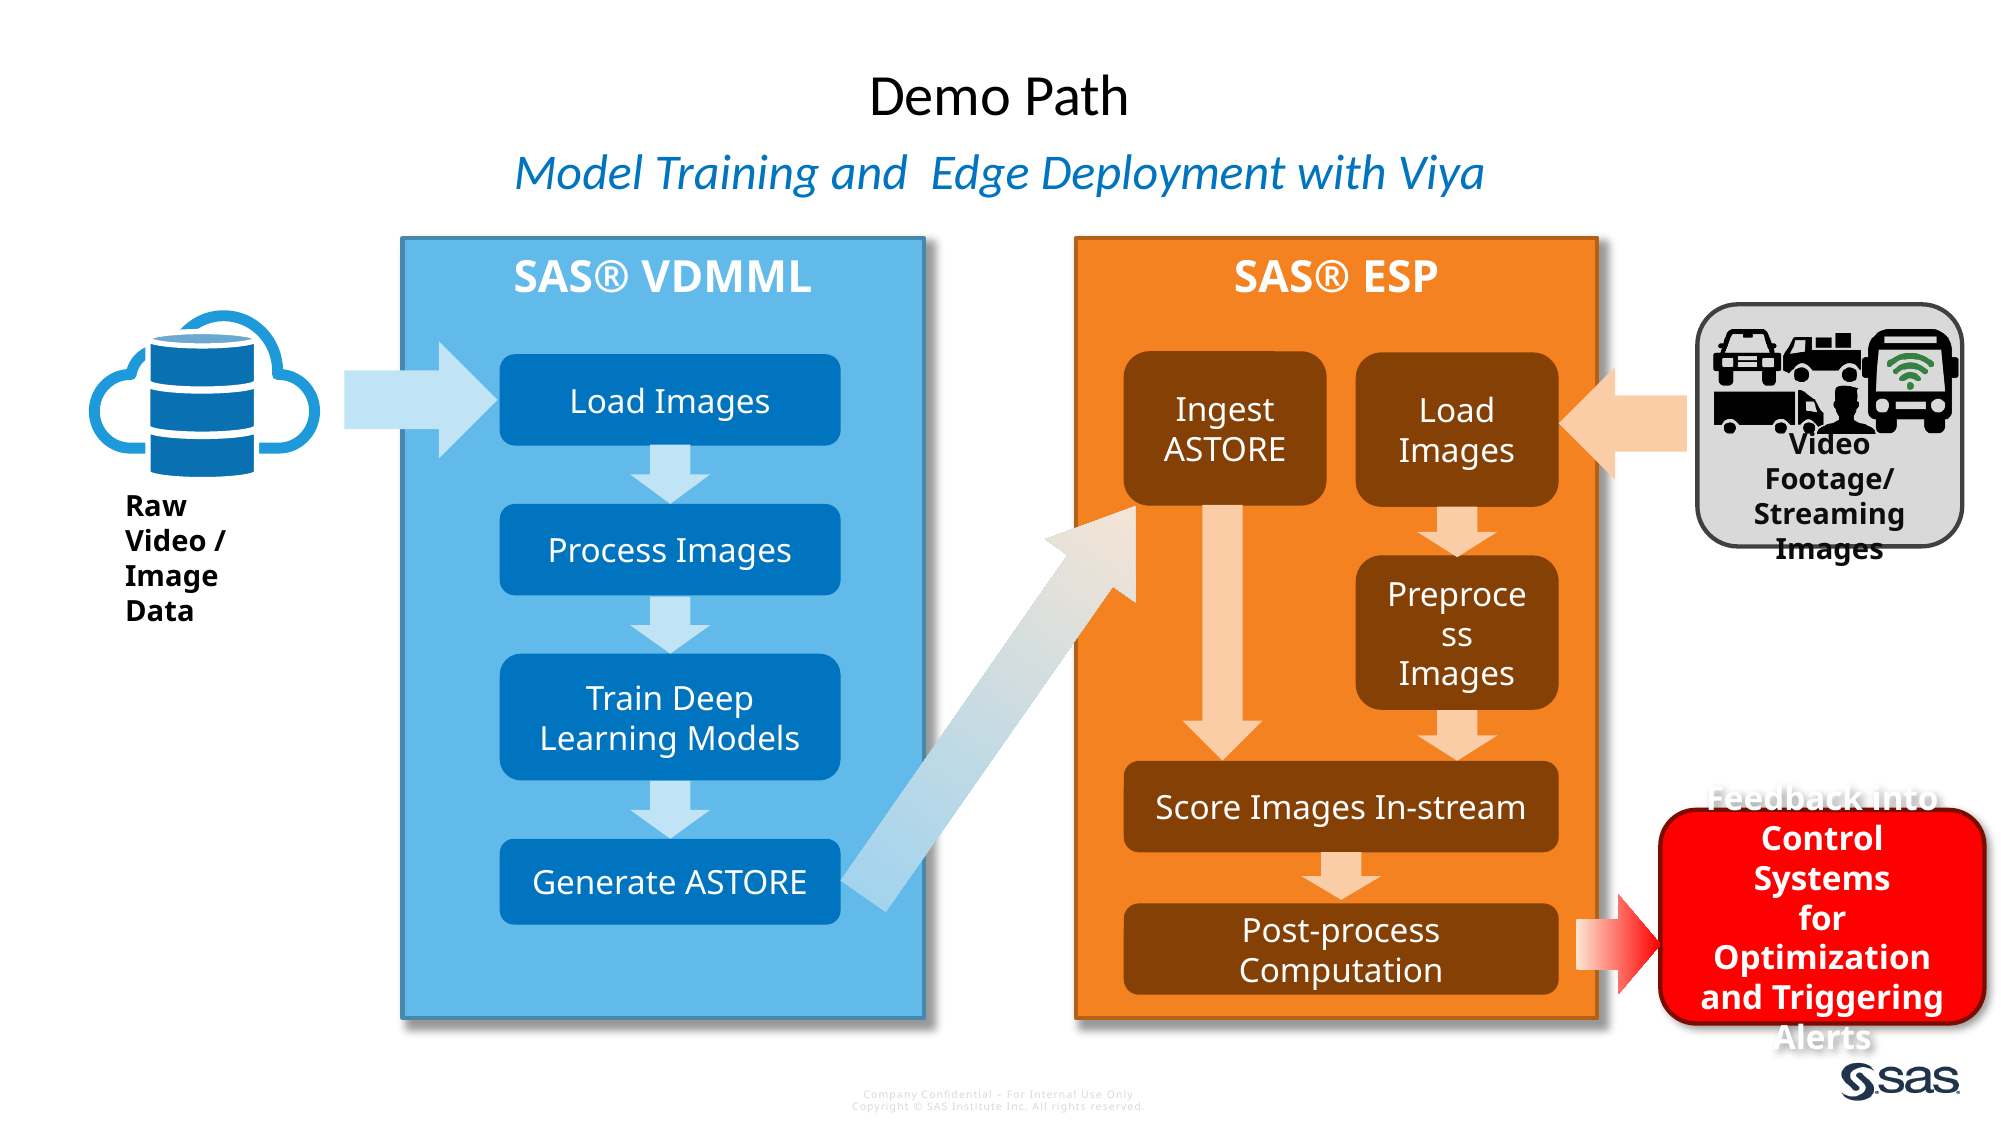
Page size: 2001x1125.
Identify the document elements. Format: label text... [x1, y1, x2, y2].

text_box [628, 778, 713, 841]
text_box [1697, 304, 1963, 547]
text_box Score Images In-stream [1121, 758, 1561, 855]
text_box [1415, 707, 1500, 763]
text_box Post-process Computation [1121, 901, 1561, 997]
text_box SAS® VDMML [400, 405, 926, 1020]
text_box Preprocess Images [1353, 553, 1561, 712]
text_box [628, 594, 713, 656]
text_box [1299, 850, 1384, 902]
title Demo Path [137, 41, 1863, 140]
text_box [1573, 892, 1663, 997]
text_box [628, 442, 713, 506]
text_box Ingest ASTORE [1121, 349, 1329, 508]
text_box SAS® ESP [1074, 430, 1599, 1020]
text_box [342, 339, 500, 461]
text_box SAS® ESP [1074, 236, 1599, 758]
picture [1839, 1060, 1962, 1103]
text_box [838, 504, 1138, 915]
text_box [1556, 365, 1690, 482]
text_box Train Deep Learning Models [497, 651, 843, 783]
text_box Generate ASTORE [497, 836, 843, 927]
text_box Load Images [497, 351, 843, 448]
text_box [1180, 502, 1265, 763]
text_box SAS® VDMML [400, 236, 926, 872]
list Model Training and Edge Deployment with Viya [137, 140, 1864, 200]
text_box Feedback into Control Systems for Optimization and Triggering Alerts [1658, 807, 1987, 1026]
text_box [1415, 504, 1500, 560]
text_box Process Images [497, 501, 843, 598]
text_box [94, 315, 315, 567]
text_box Load Images [1353, 350, 1561, 509]
